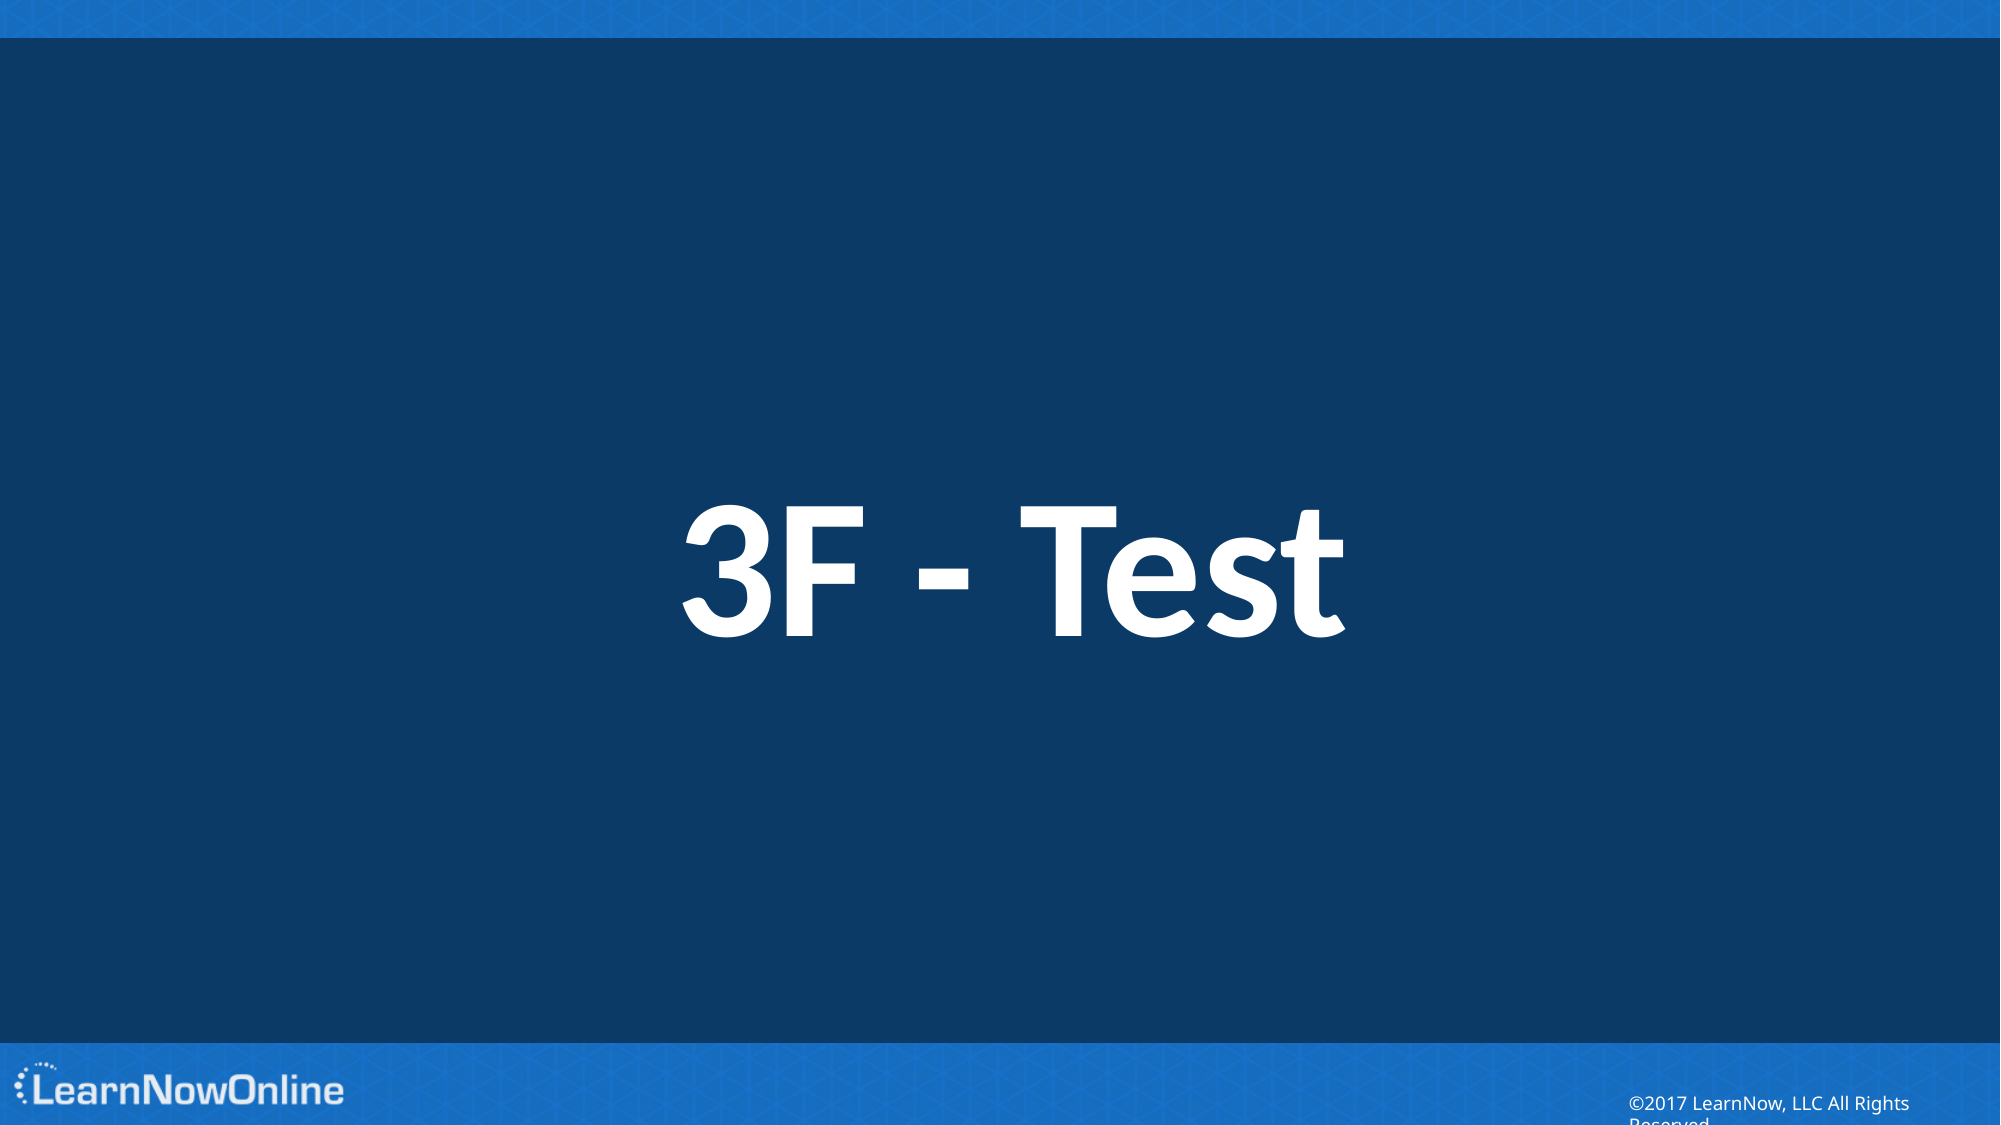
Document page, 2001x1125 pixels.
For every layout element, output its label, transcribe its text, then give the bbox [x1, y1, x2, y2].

title 3F - Test [112, 462, 1913, 650]
picture [0, 0, 2000, 38]
picture [0, 1043, 2000, 1125]
